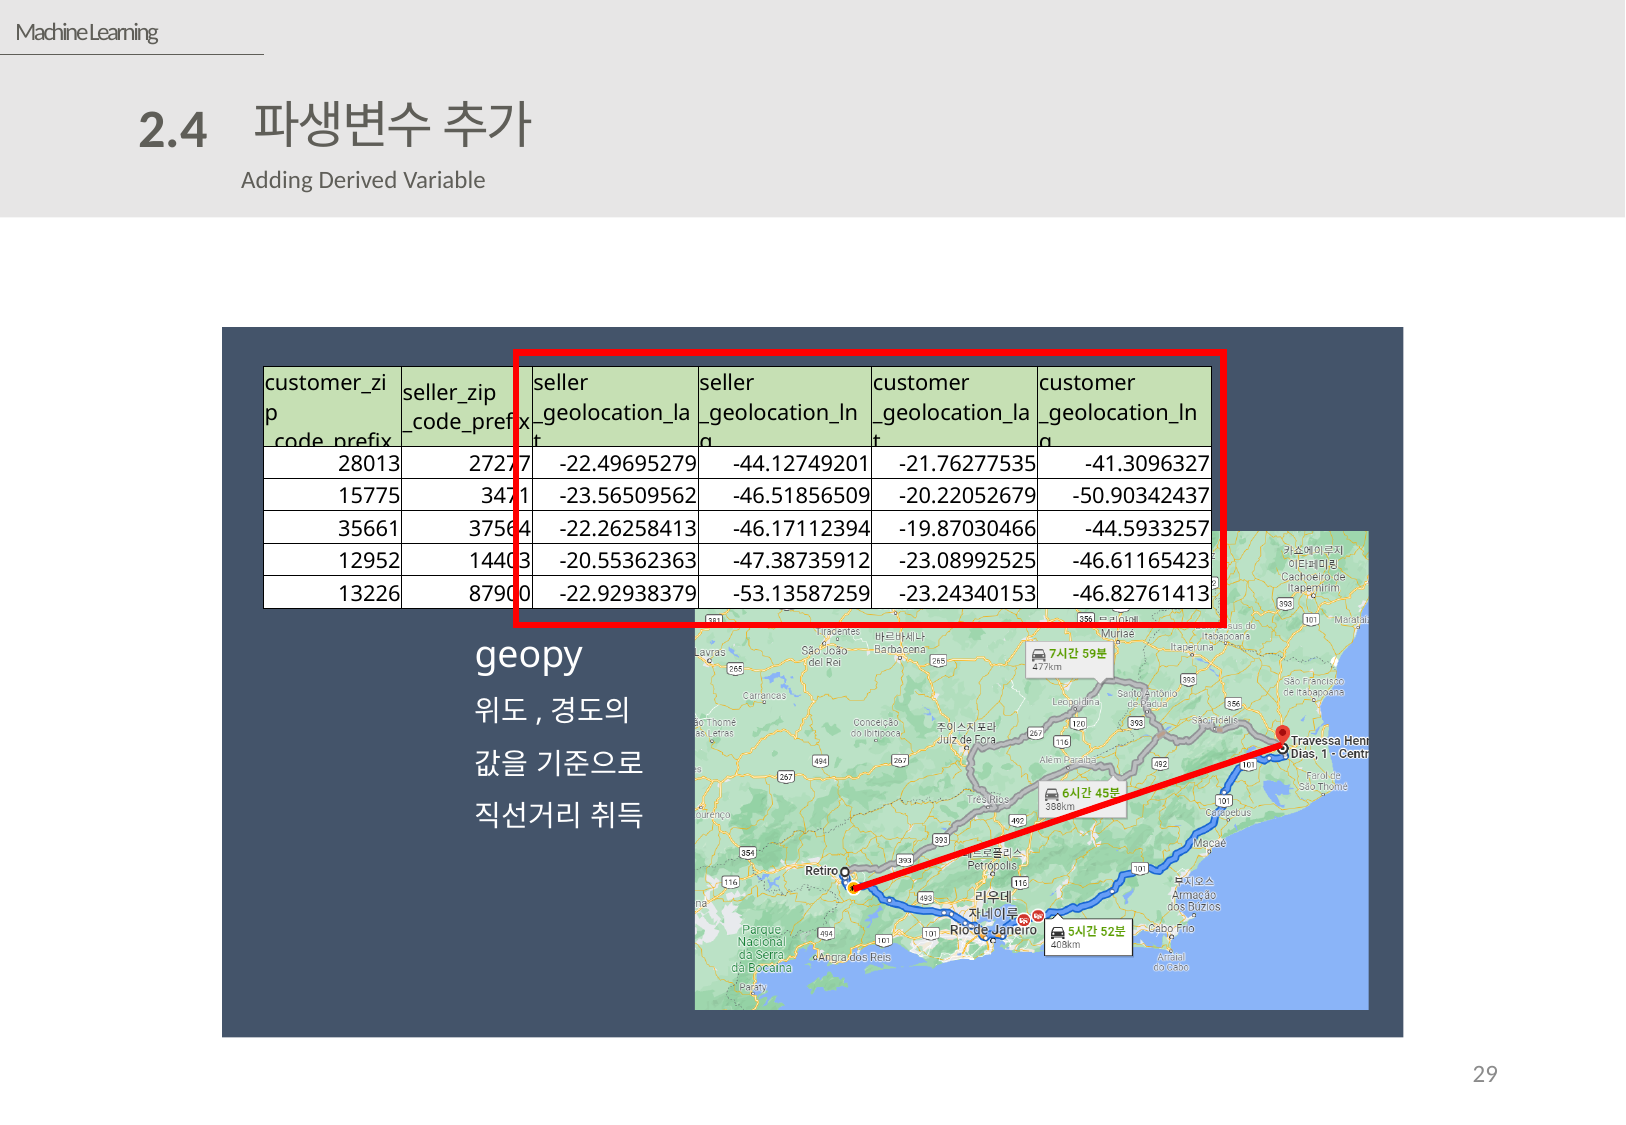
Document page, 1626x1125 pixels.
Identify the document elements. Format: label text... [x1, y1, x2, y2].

table_cell 87900 [402, 576, 515, 608]
table_cell 35661 [264, 511, 401, 543]
table_cell 13226 [264, 576, 401, 608]
table_cell 28013 [264, 447, 401, 478]
table_header seller_zip _code_prefix [402, 367, 515, 446]
text_box geopy 위도,경도의 값을 기준으로 직선거리 취득 [459, 621, 694, 819]
table_header customer_zip _code_prefix [264, 367, 401, 446]
slide_number 29 [1147, 1042, 1514, 1103]
text_box Adding Derived Variable [226, 156, 502, 202]
table_cell 27277 [402, 447, 515, 478]
table_cell 3471 [402, 479, 515, 510]
table_cell 14403 [402, 544, 515, 575]
text_box [515, 352, 1224, 626]
text_box 2.4 [123, 86, 223, 166]
text_box [0, 0, 1625, 219]
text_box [853, 744, 1282, 890]
text_box [221, 326, 1404, 1038]
text_box Machine Learning [0, 7, 174, 53]
table_cell 37564 [402, 511, 515, 543]
picture [694, 531, 1369, 1010]
text_box 파생변수 추가 [239, 85, 549, 161]
table_cell 15775 [264, 479, 401, 510]
table_cell 12952 [264, 544, 401, 575]
